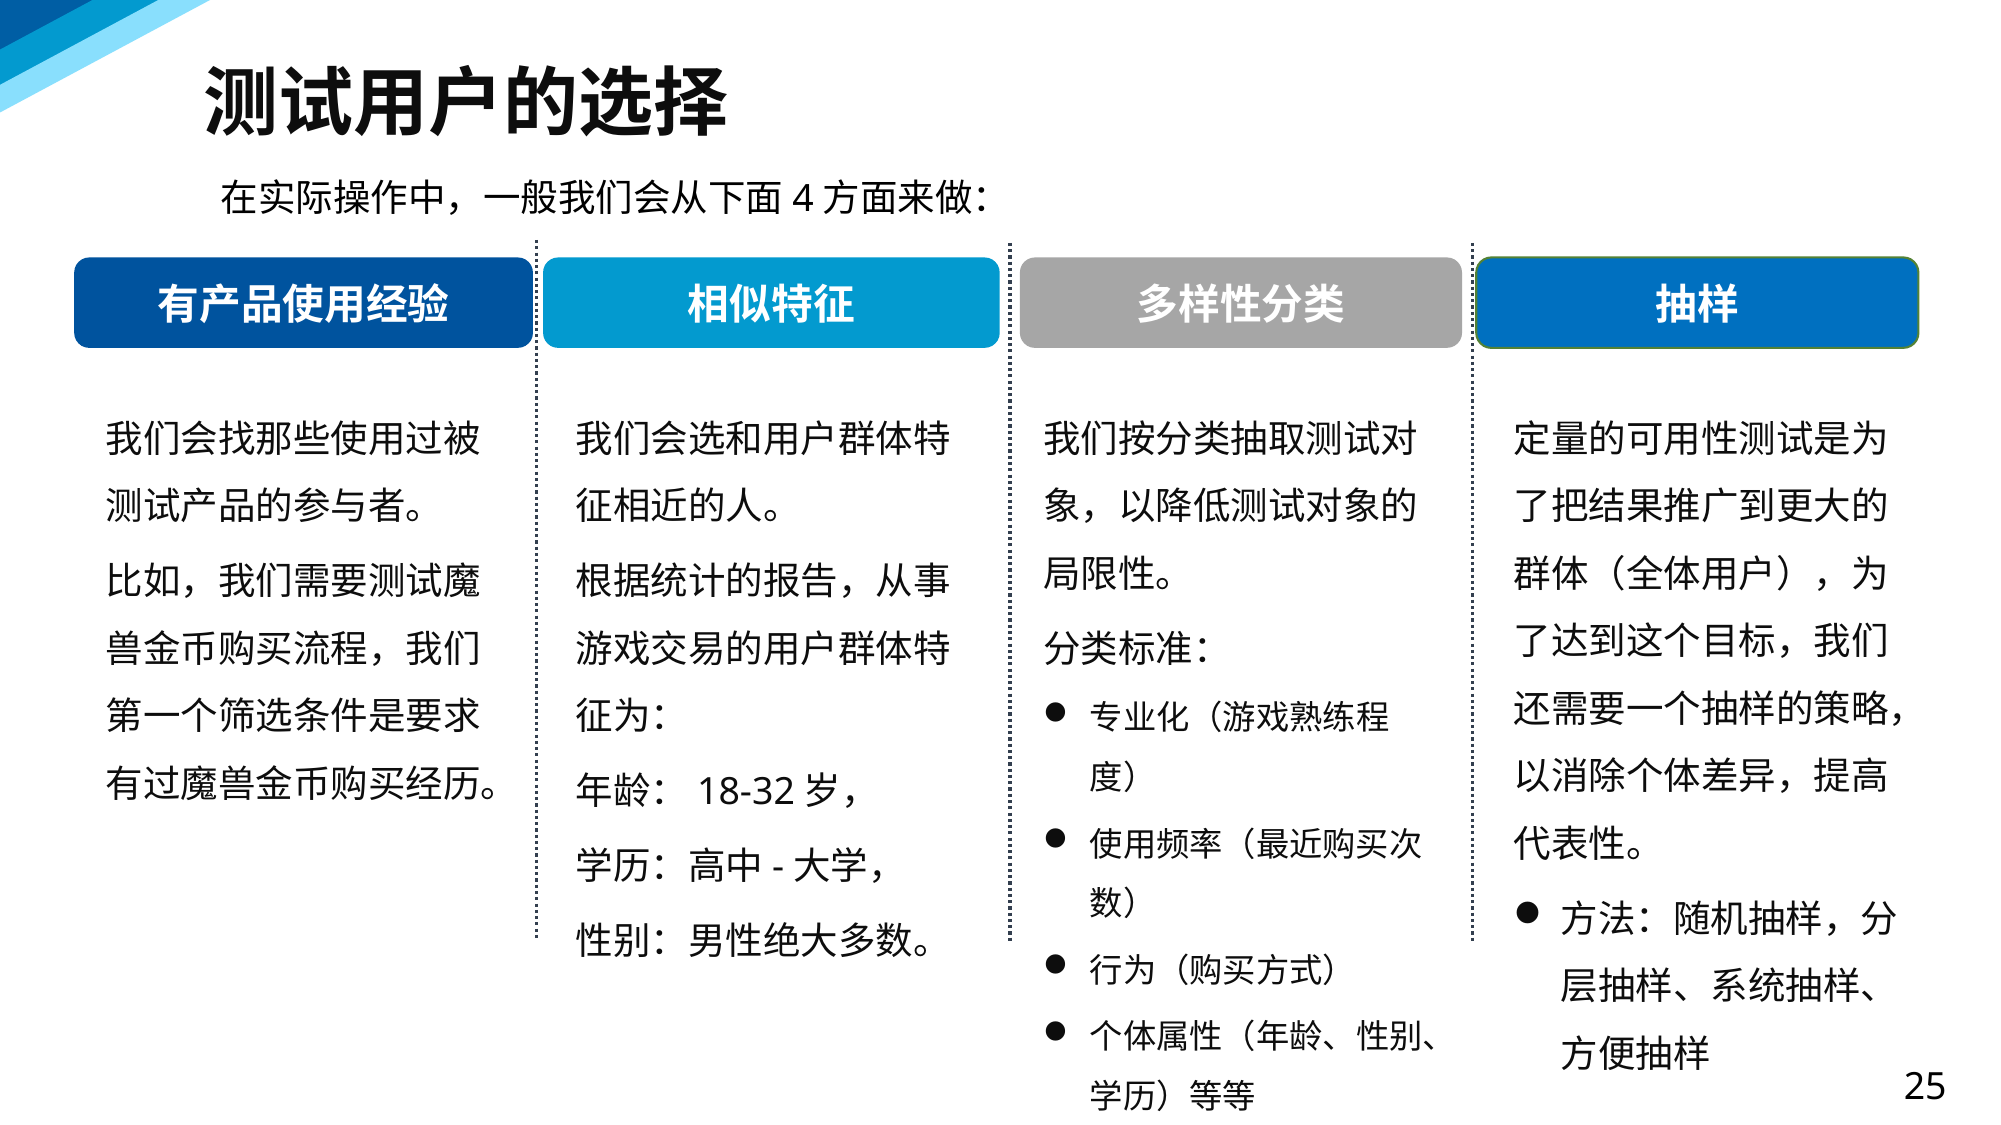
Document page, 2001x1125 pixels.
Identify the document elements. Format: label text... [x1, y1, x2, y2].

text_box 测试用户的选择 [189, 47, 744, 152]
text_box 在实际操作中，一般我们会从下面4方面来做： [205, 166, 1220, 227]
text_box 抽样 [1475, 256, 1920, 349]
text_box 25 [1889, 1054, 1972, 1111]
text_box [536, 239, 1473, 943]
text_box 我们会找那些使用过被测试产品的参与者。 比如，我们需要测试魔兽金币购买流程，我们第一个筛选条件是要求有过魔兽金币购买经历。 [90, 384, 517, 812]
text_box 我们按分类抽取测试对象，以降低测试对象的局限性。 分类标准： 专业化（游戏熟练程度） 使用频率（最近购买次数） 行为（购买方式） 个体属性（年龄、性别、学历）等等 [1028, 943, 1454, 1123]
text_box 我们会选和用户群体特征相近的人。 根据统计的报告，从事游戏交易的用户群体特征为： 年龄：18-32岁， 学历：高中-大学， 性别：男性绝大多数。 [560, 943, 987, 970]
text_box 有产品使用经验 [73, 256, 535, 349]
text_box 定量的可用性测试是为了把结果推广到更大的群体（全体用户），为了达到这个目标，我们还需要一个抽样的策略，以消除个体差异，提高代表性。 方法：随机抽样，分层抽样、系统抽样、方便抽样 [1498, 384, 1925, 1082]
